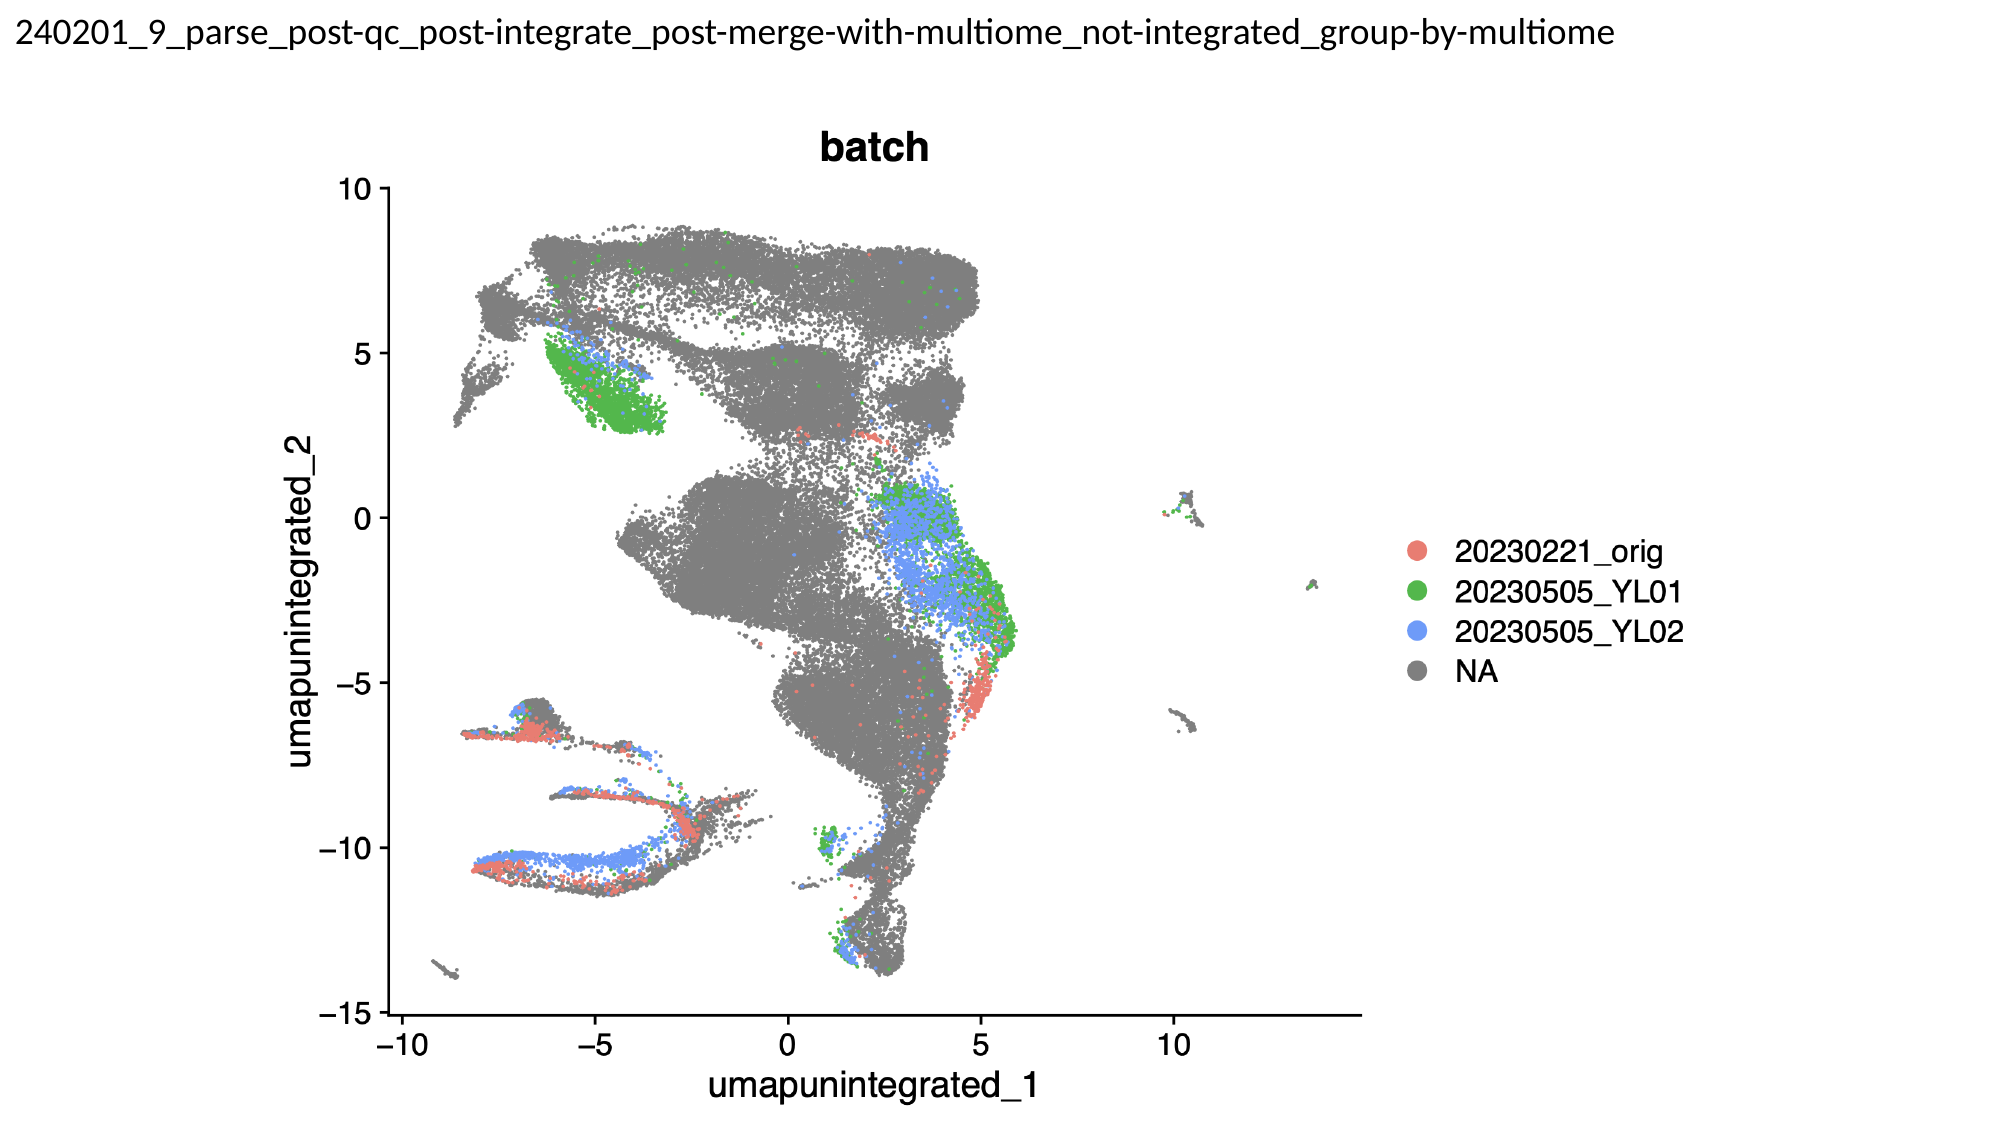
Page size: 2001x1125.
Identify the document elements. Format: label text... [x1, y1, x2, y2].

text_box 240201_9_parse_post-qc_post-integrate_post-merge-with-multiome_not-integrated_group-by-multiome [0, 0, 1766, 60]
picture [268, 107, 1695, 1125]
